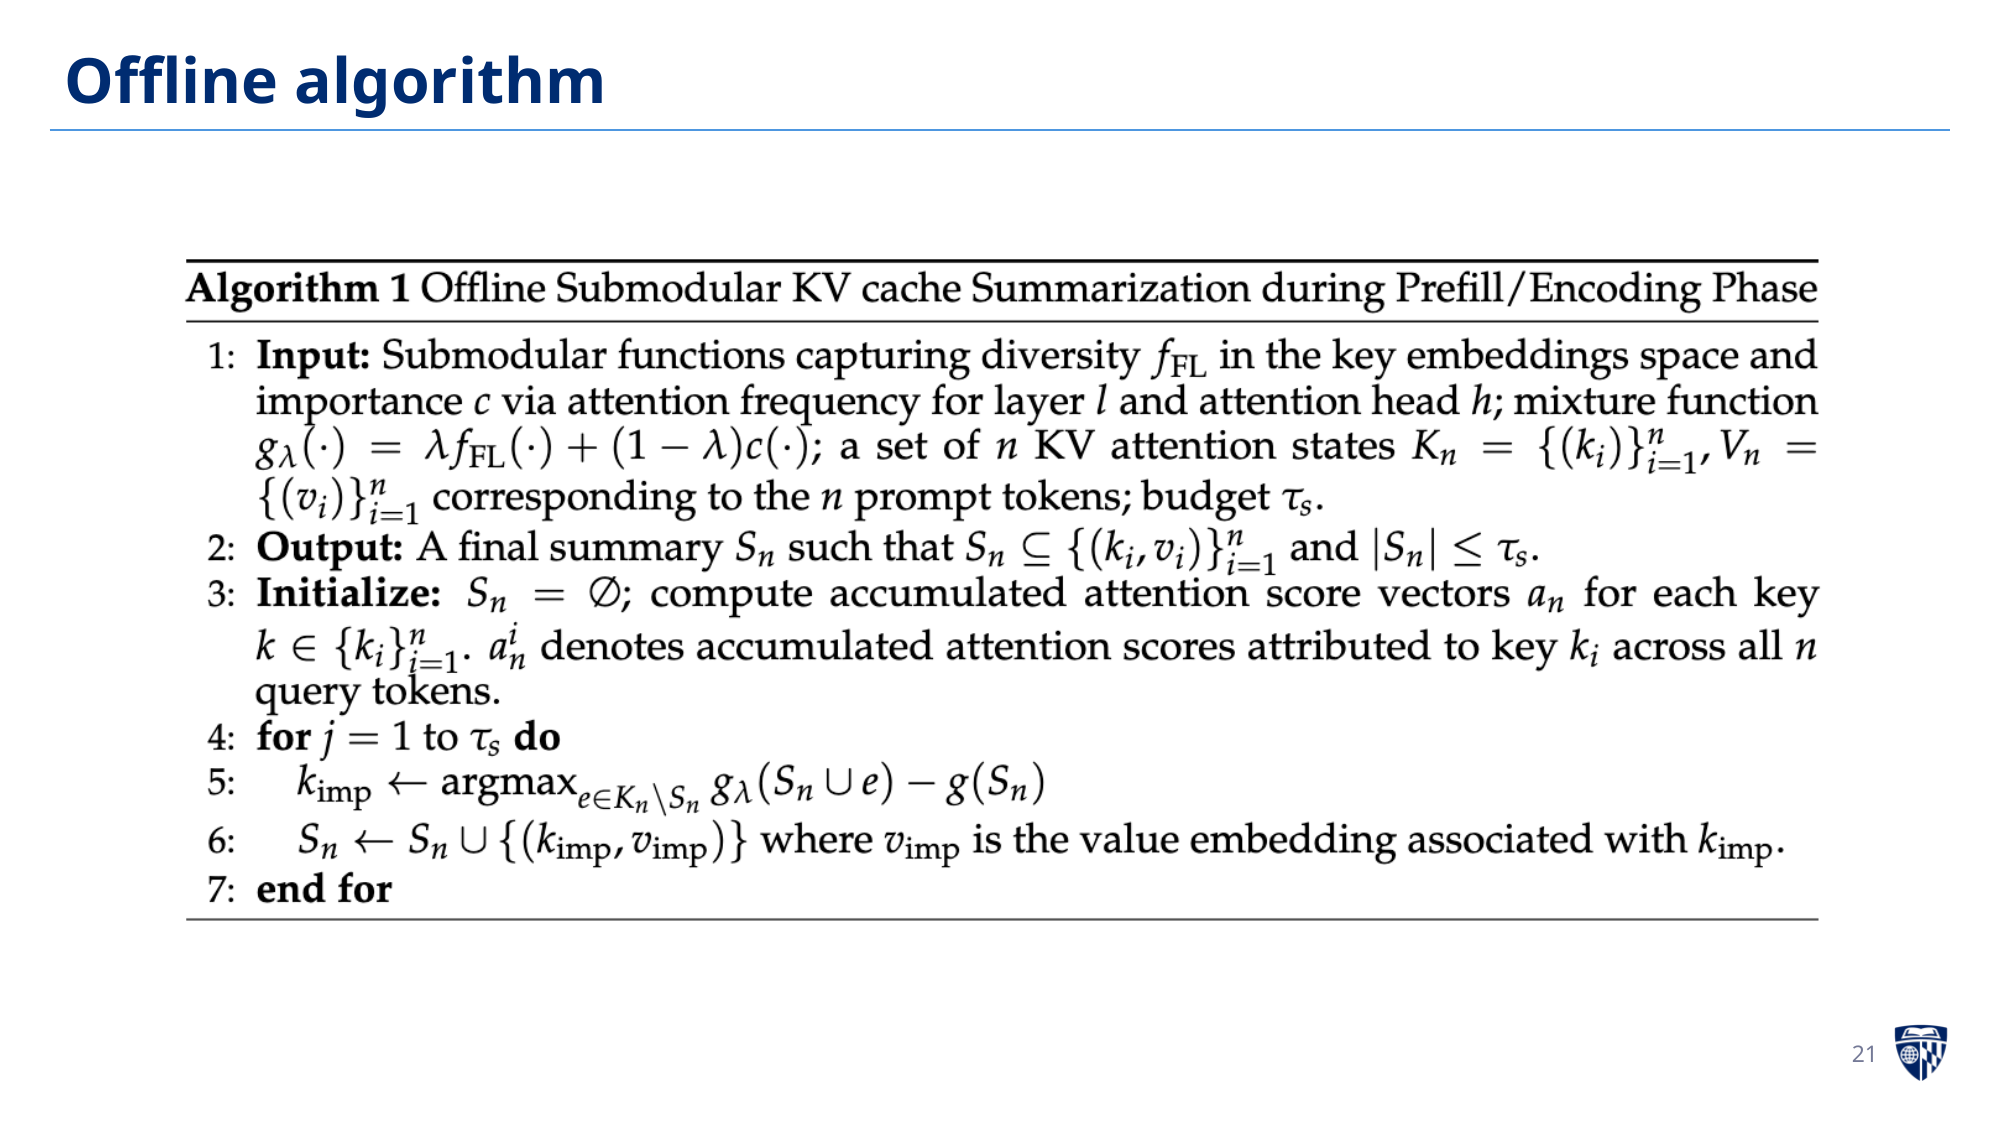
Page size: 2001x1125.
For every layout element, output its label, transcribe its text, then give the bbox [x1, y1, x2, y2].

slide_number ‹#› [1676, 1025, 1879, 1085]
picture [1892, 1022, 1951, 1085]
picture [168, 247, 1832, 939]
title Offline algorithm [49, 40, 1951, 127]
